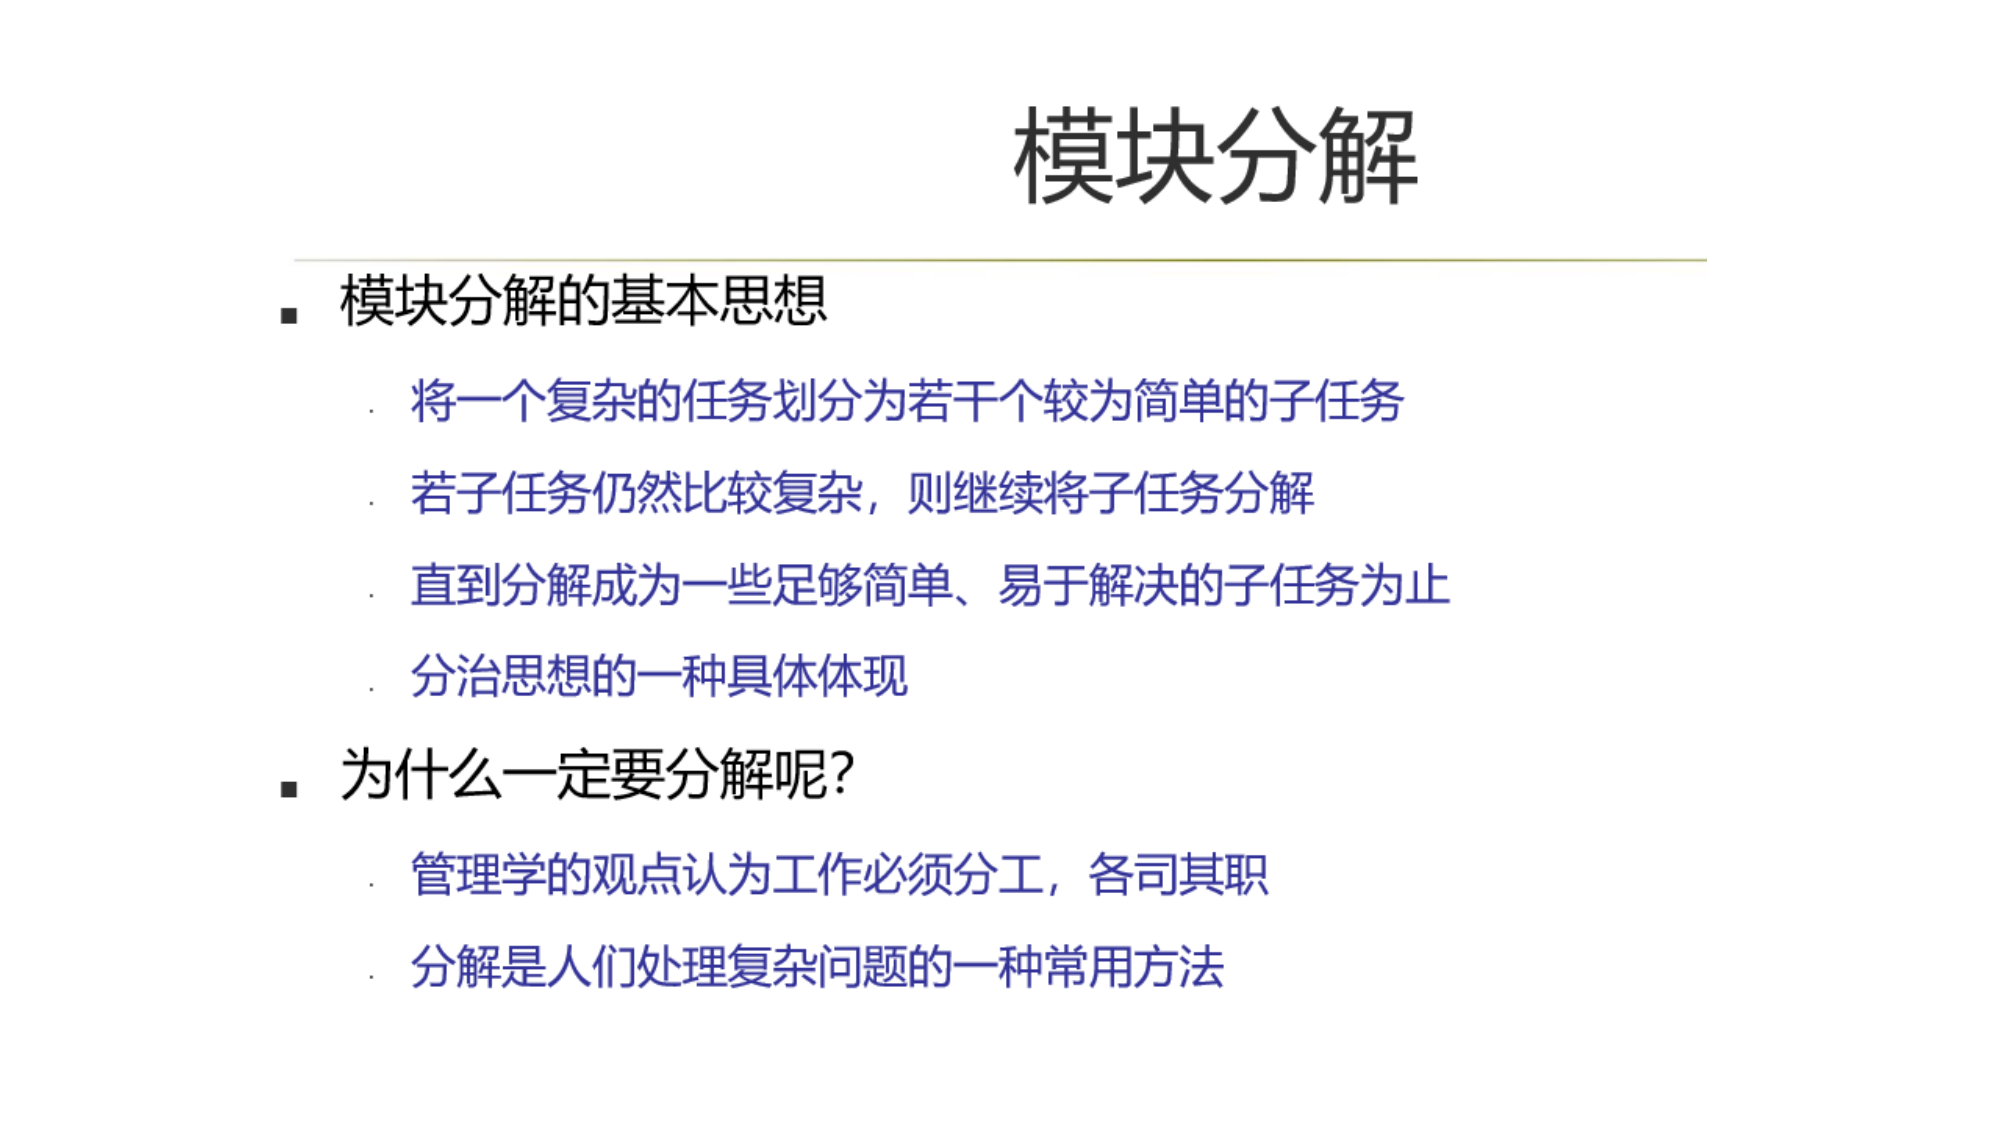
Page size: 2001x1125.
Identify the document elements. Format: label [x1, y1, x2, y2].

picture [253, 65, 1707, 1090]
